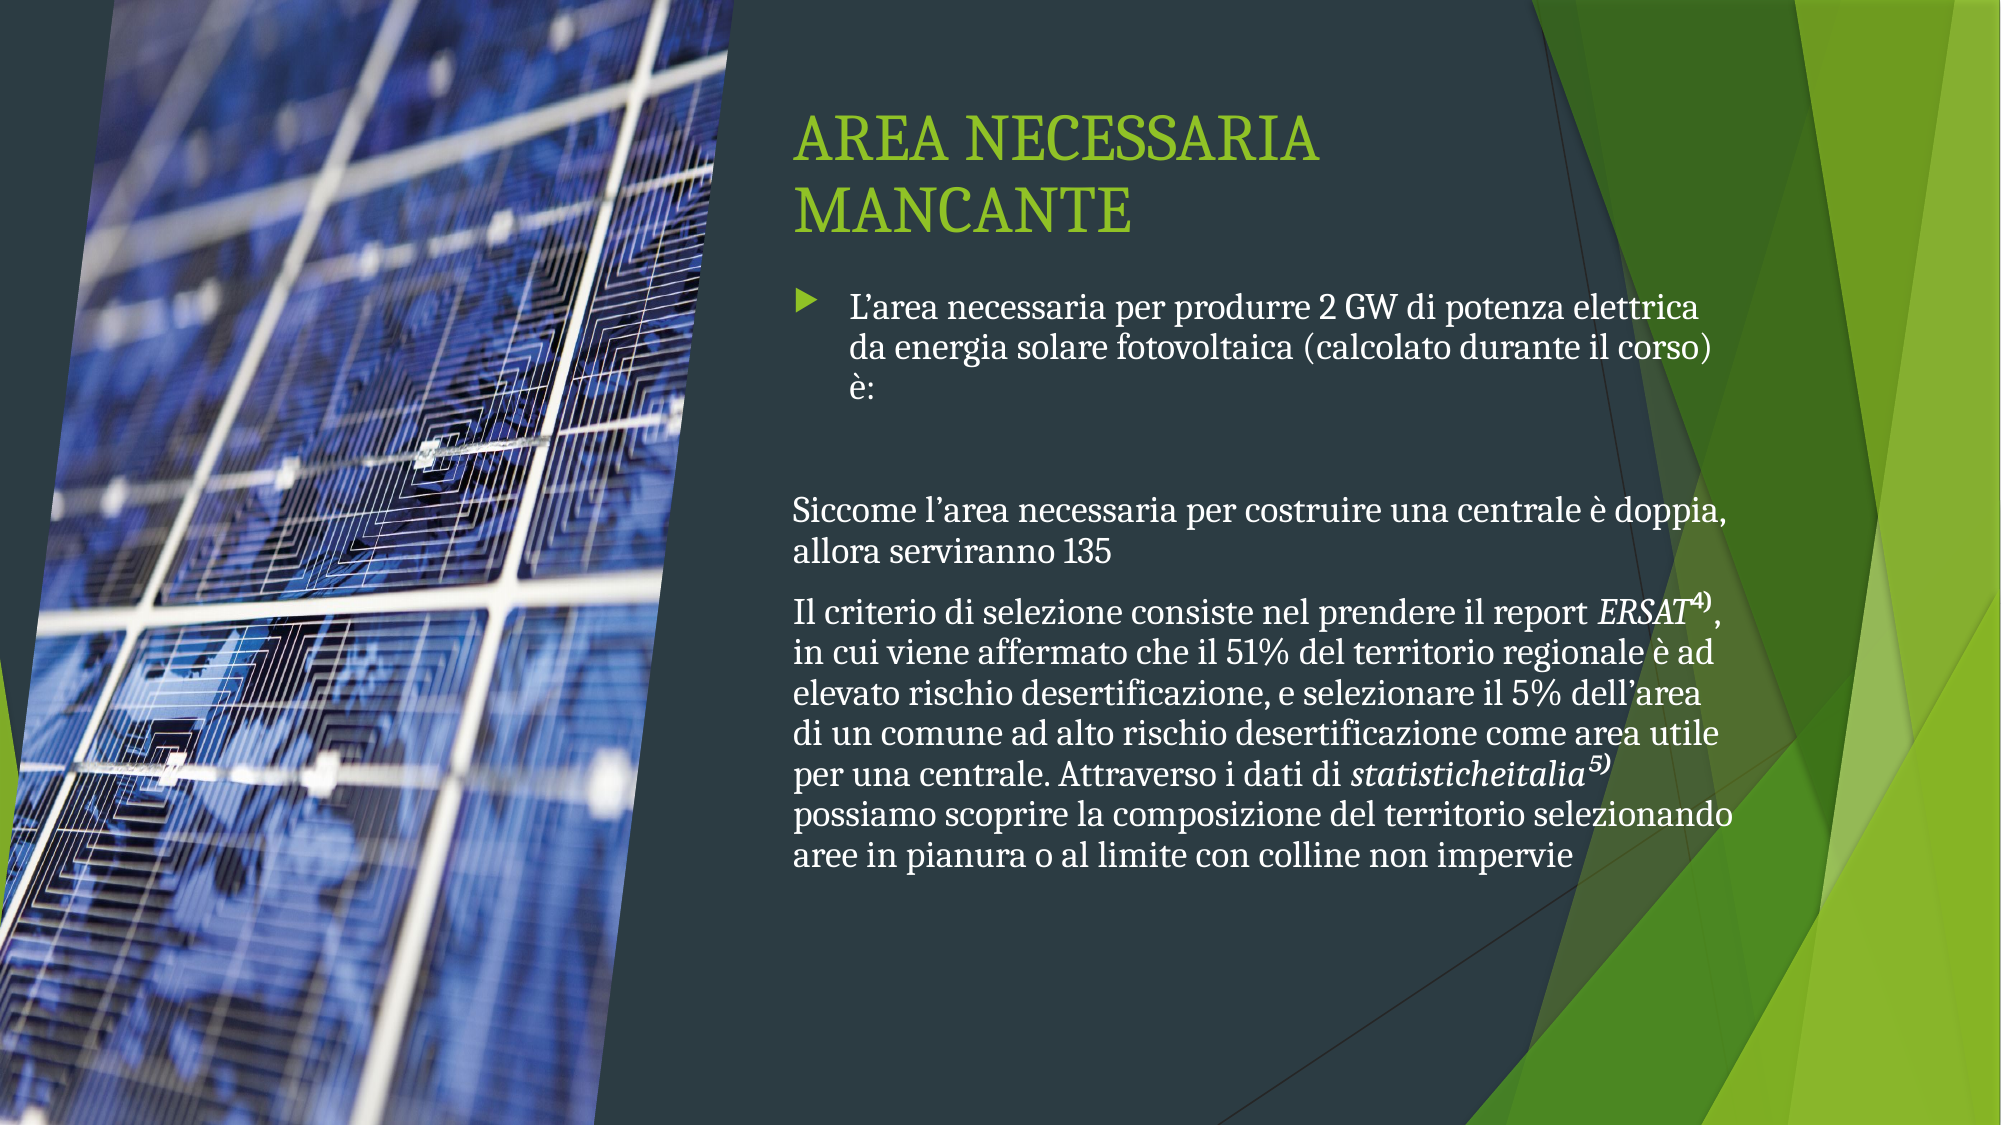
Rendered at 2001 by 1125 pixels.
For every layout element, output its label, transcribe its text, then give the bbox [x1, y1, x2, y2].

picture [0, 0, 735, 1125]
title AREA NECESSARIA MANCANTE [778, 95, 1542, 270]
